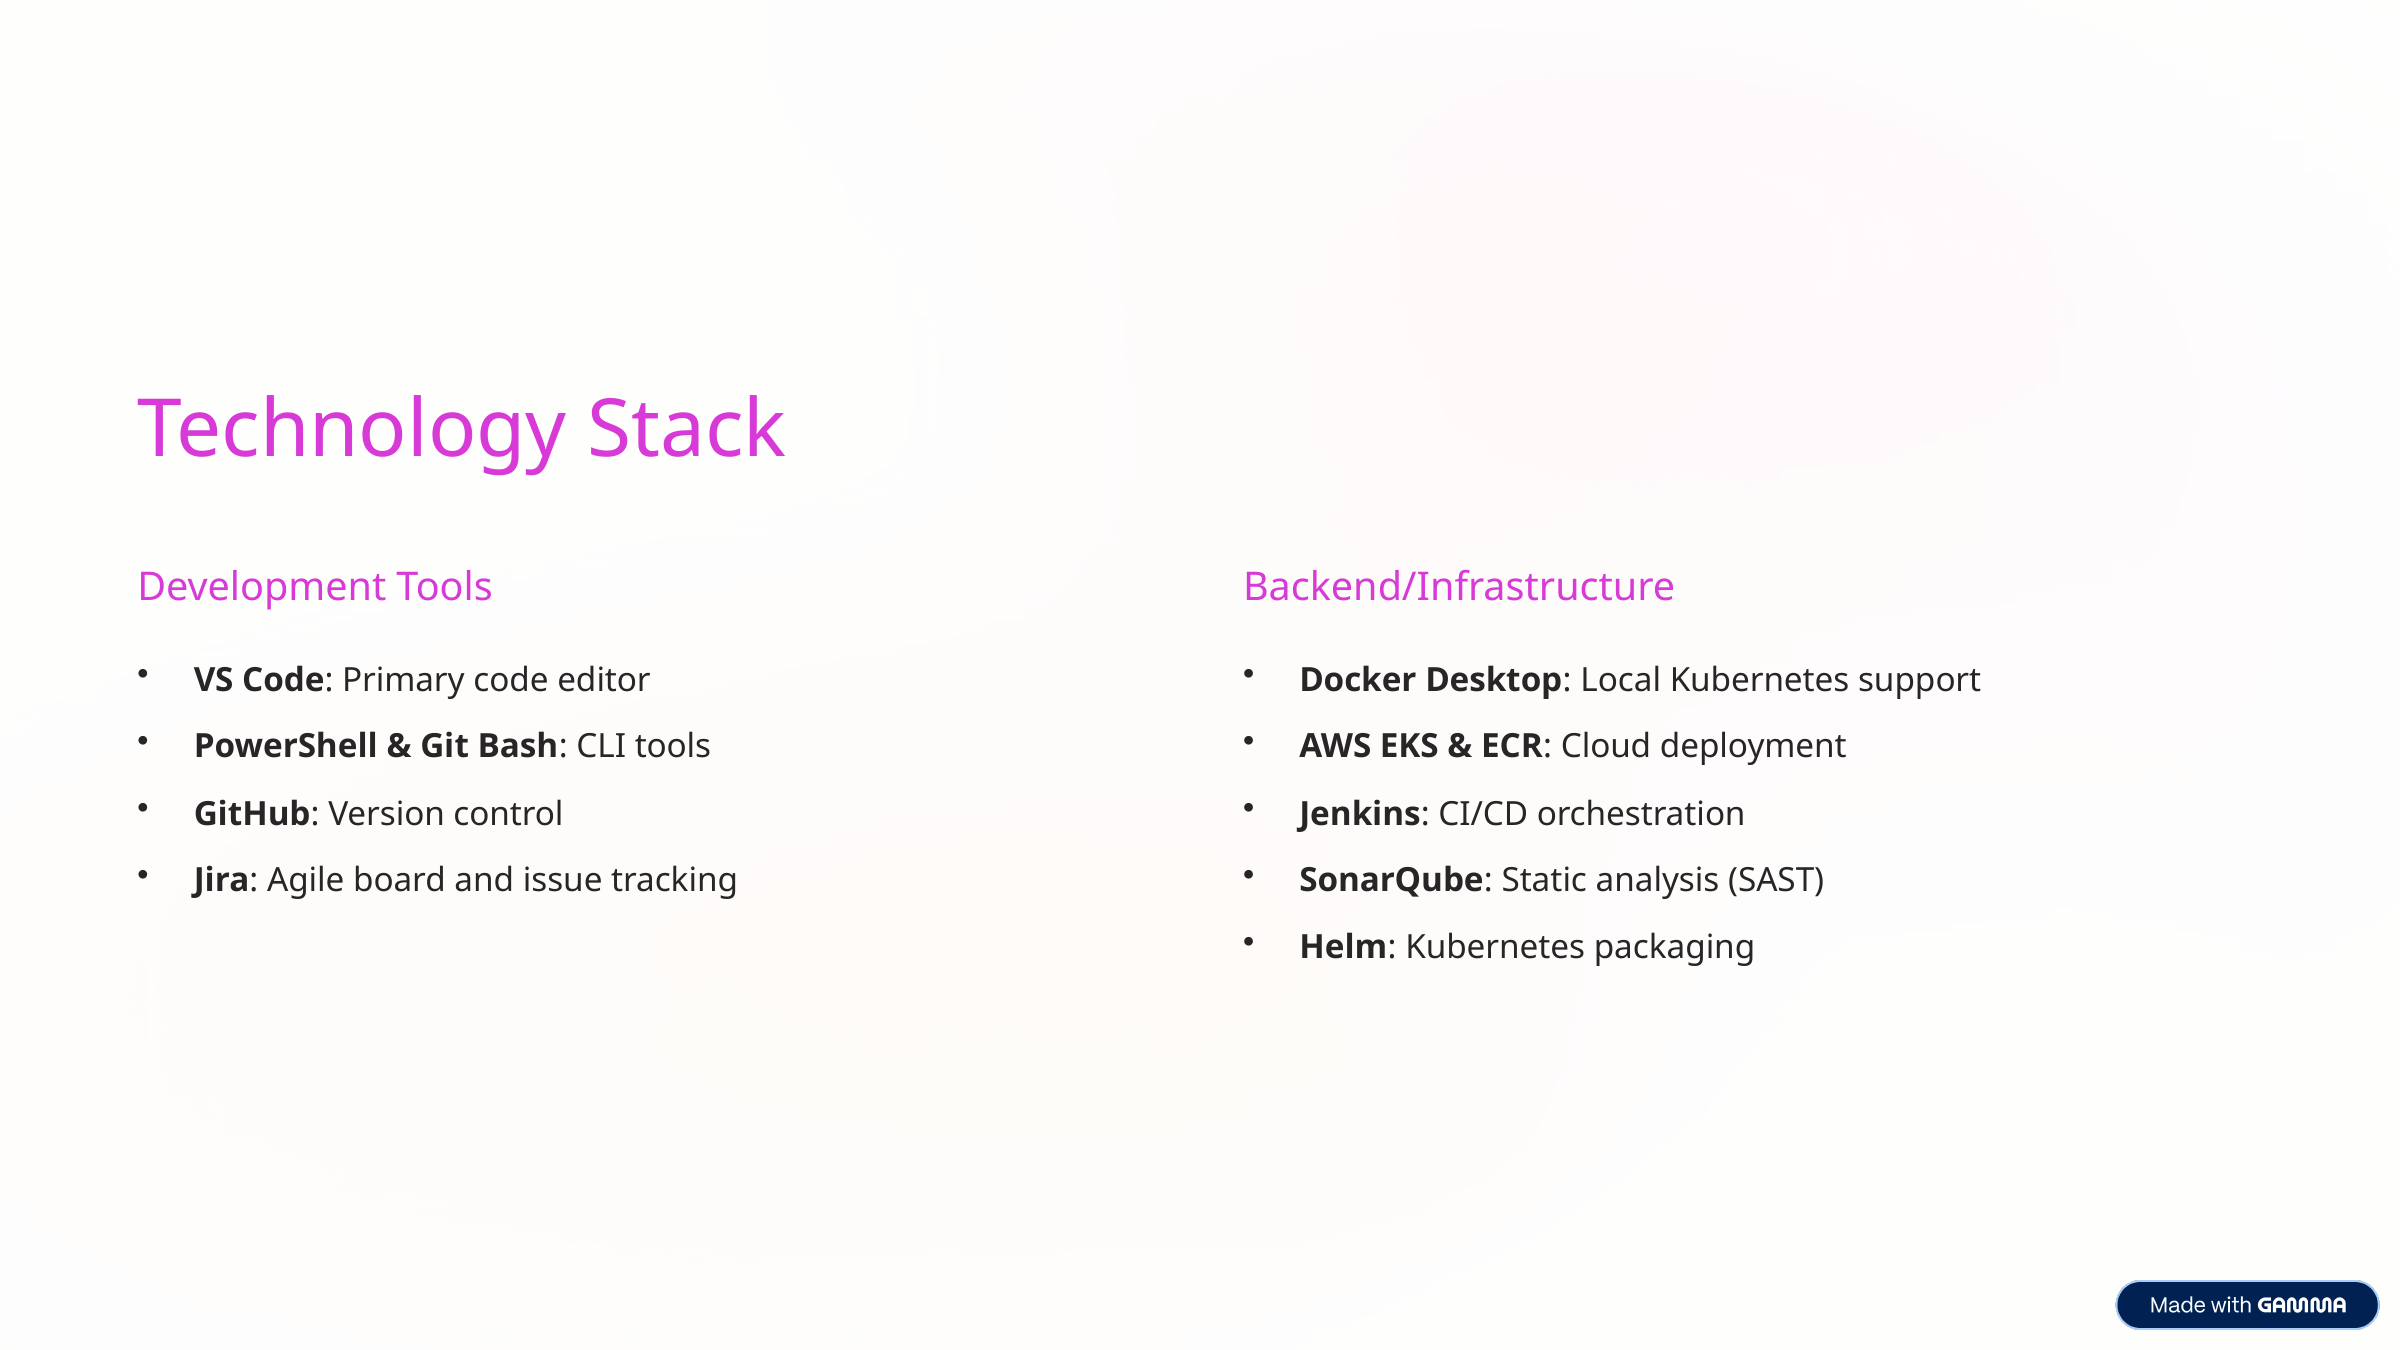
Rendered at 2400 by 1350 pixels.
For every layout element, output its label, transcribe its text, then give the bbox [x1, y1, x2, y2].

text_box Jenkins: CI/CD orchestration [1243, 777, 2264, 833]
text_box Development Tools [137, 558, 542, 610]
picture [2106, 1271, 2389, 1339]
text_box GitHub: Version control [137, 777, 1159, 833]
text_box SonarQube: Static analysis (SAST) [1243, 844, 2264, 900]
text_box Docker Desktop: Local Kubernetes support [1243, 643, 2264, 699]
text_box AWS EKS & ECR: Cloud deployment [1243, 710, 2264, 766]
text_box Backend/Infrastructure [1243, 558, 1678, 610]
text_box VS Code: Primary code editor [137, 643, 1159, 699]
text_box Jira: Agile board and issue tracking [137, 844, 1159, 900]
text_box Helm: Kubernetes packaging [1243, 911, 2264, 967]
text_box Technology Stack [137, 371, 946, 473]
text_box PowerShell & Git Bash: CLI tools [137, 710, 1159, 766]
